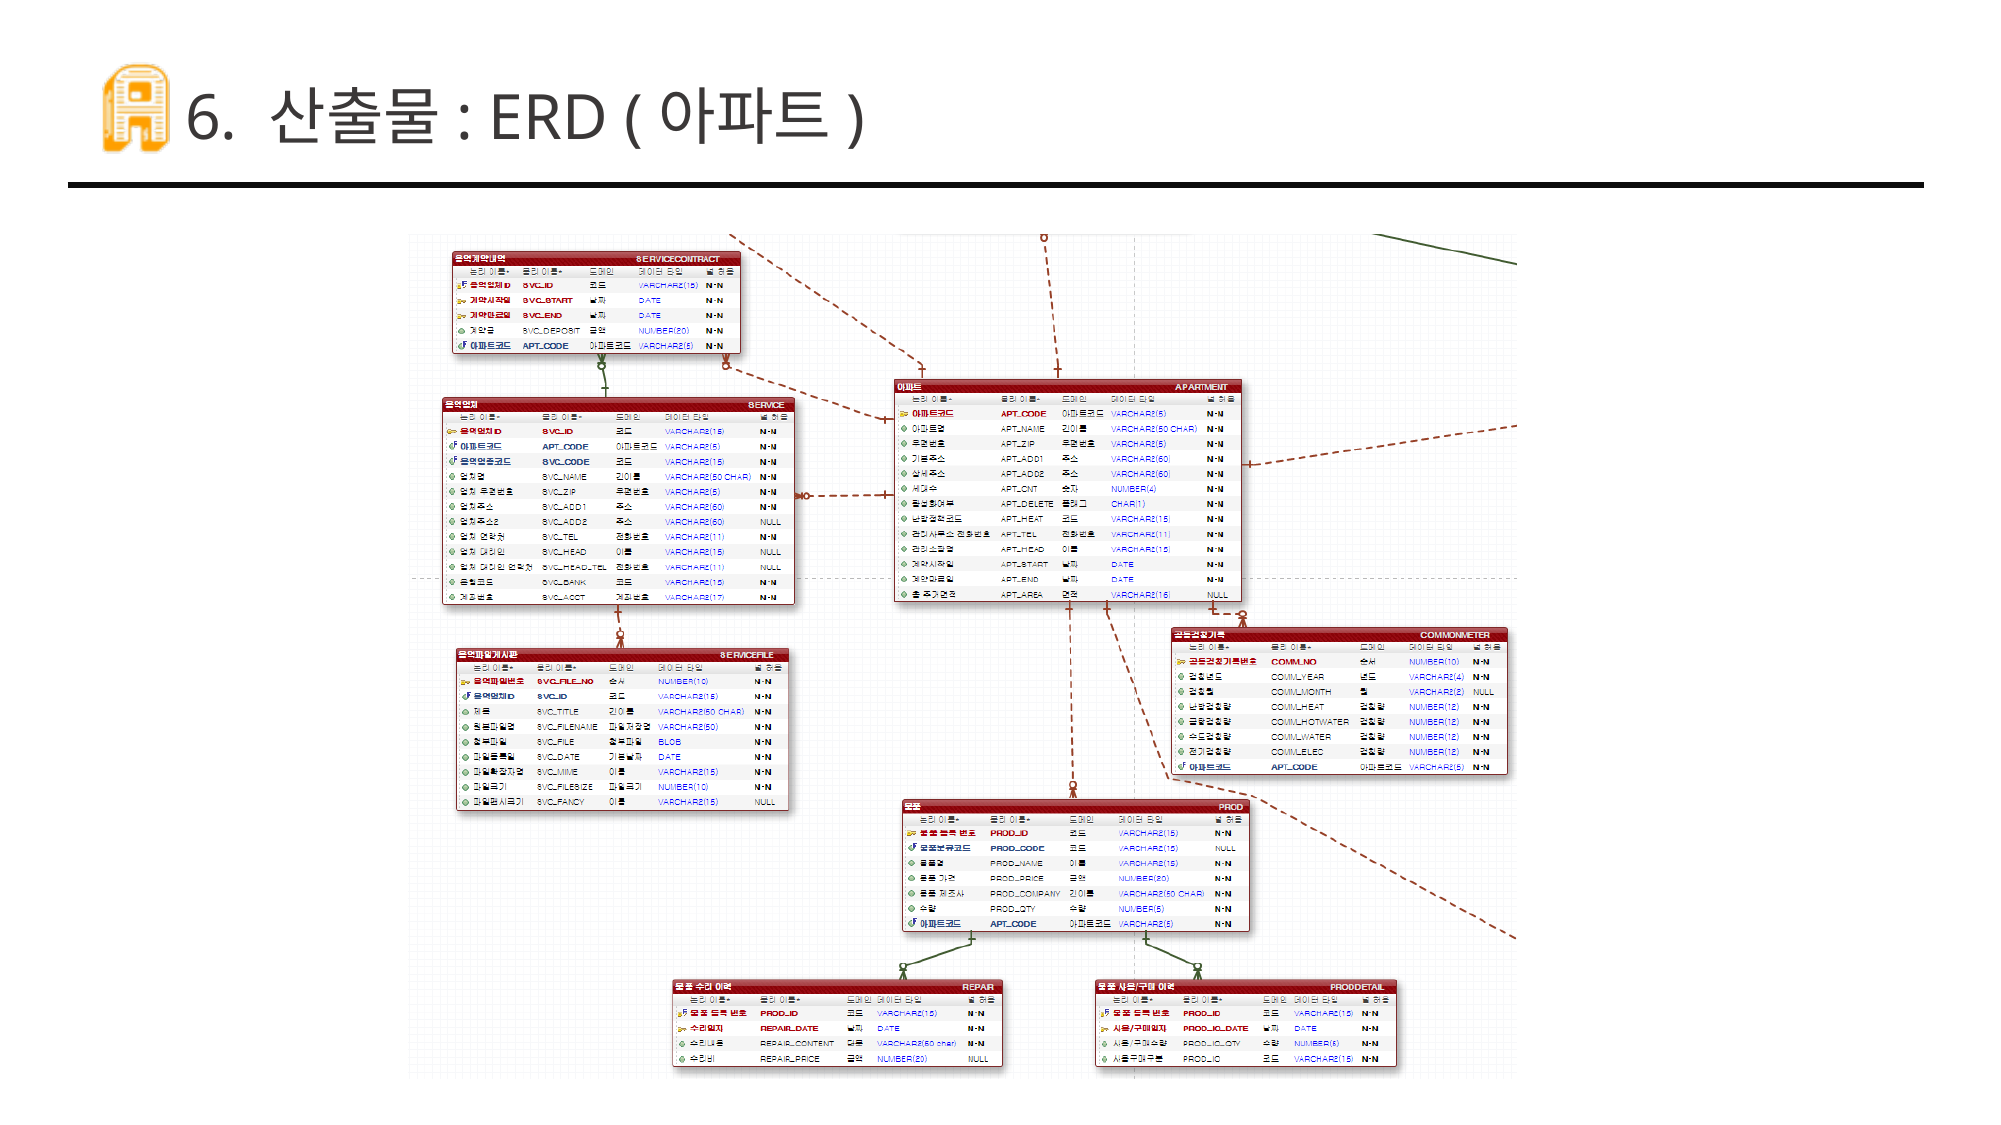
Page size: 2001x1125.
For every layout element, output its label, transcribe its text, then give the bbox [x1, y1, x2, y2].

text_box 6. 산출물: ERD (아파트) [170, 69, 880, 160]
picture [408, 234, 1517, 1079]
picture [73, 48, 186, 159]
